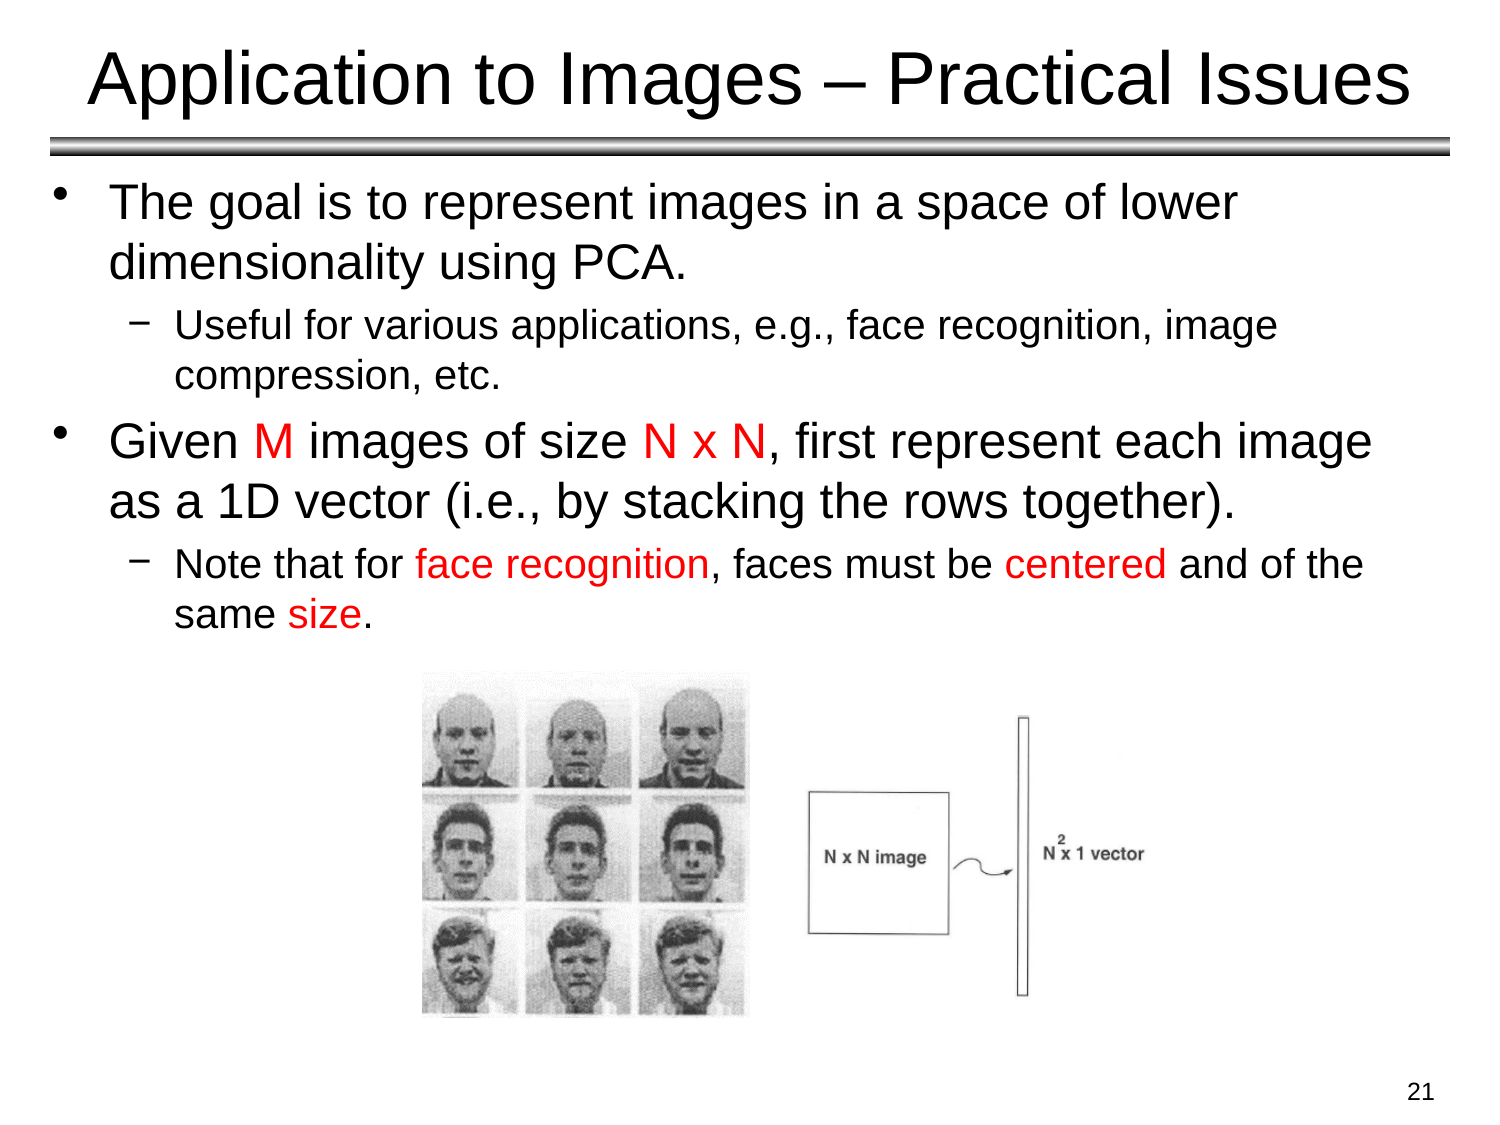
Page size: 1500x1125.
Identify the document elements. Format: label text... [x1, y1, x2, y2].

text_box The goal is to represent images in a space of lower dimensionality using PCA. Useful for various applications, e.g., face recognition, image compression, etc. Given M images of size N x N, first represent each image as a 1D vector (i.e., by stacking the rows together). Note that for face recognition, faces must be centered and of the same size. [37, 162, 1438, 1013]
picture [421, 663, 751, 1019]
title Application to Images – Practical Issues [51, 21, 1449, 128]
picture [799, 712, 1151, 1003]
slide_number 21 [1175, 1037, 1450, 1113]
